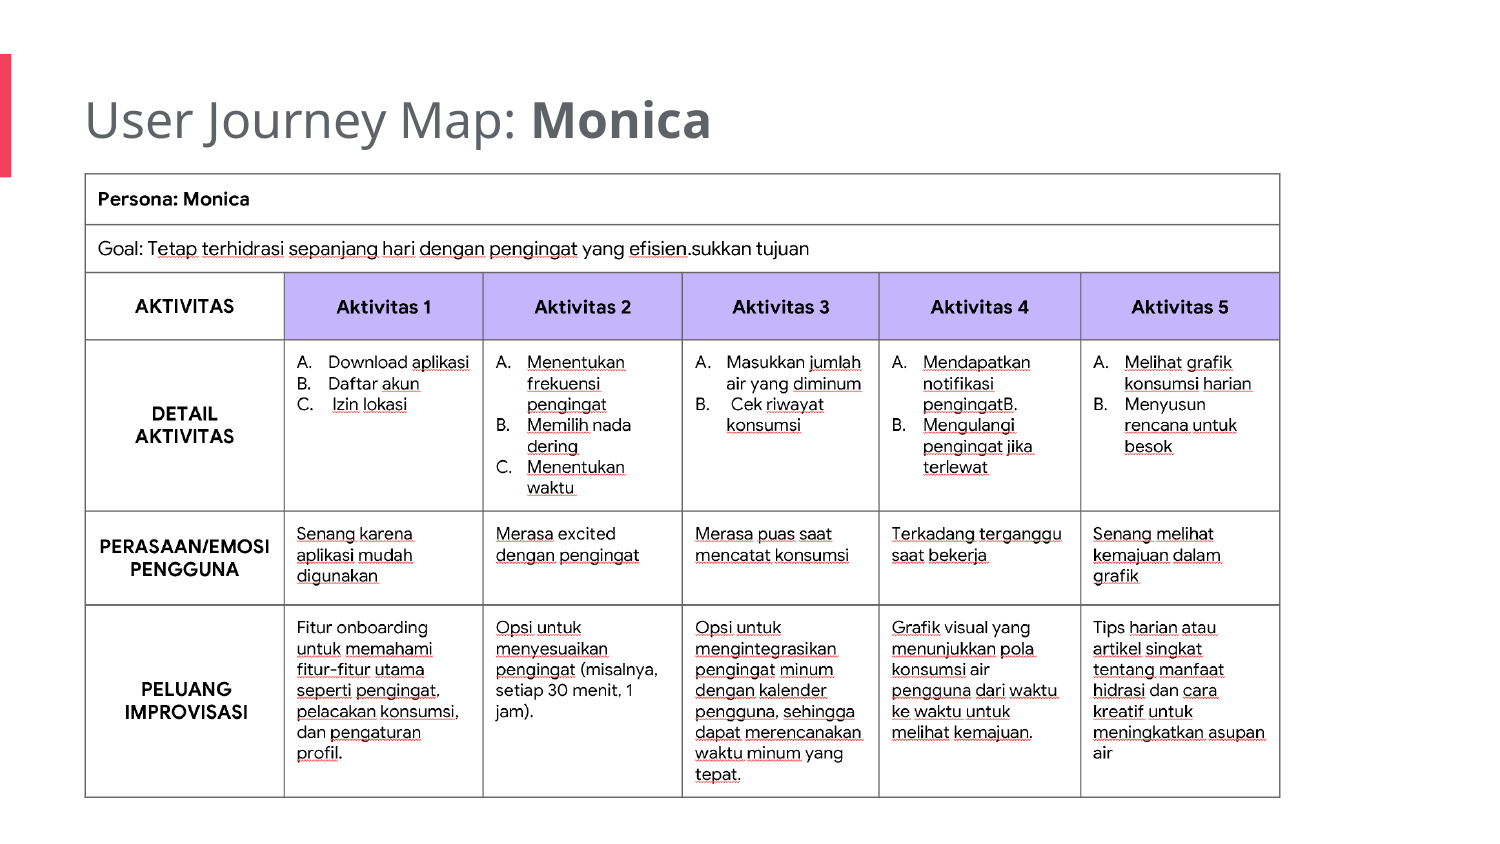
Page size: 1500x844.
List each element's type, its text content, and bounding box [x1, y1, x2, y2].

picture [67, 150, 1298, 833]
text_box User Journey Map: Monica [84, 73, 1087, 148]
